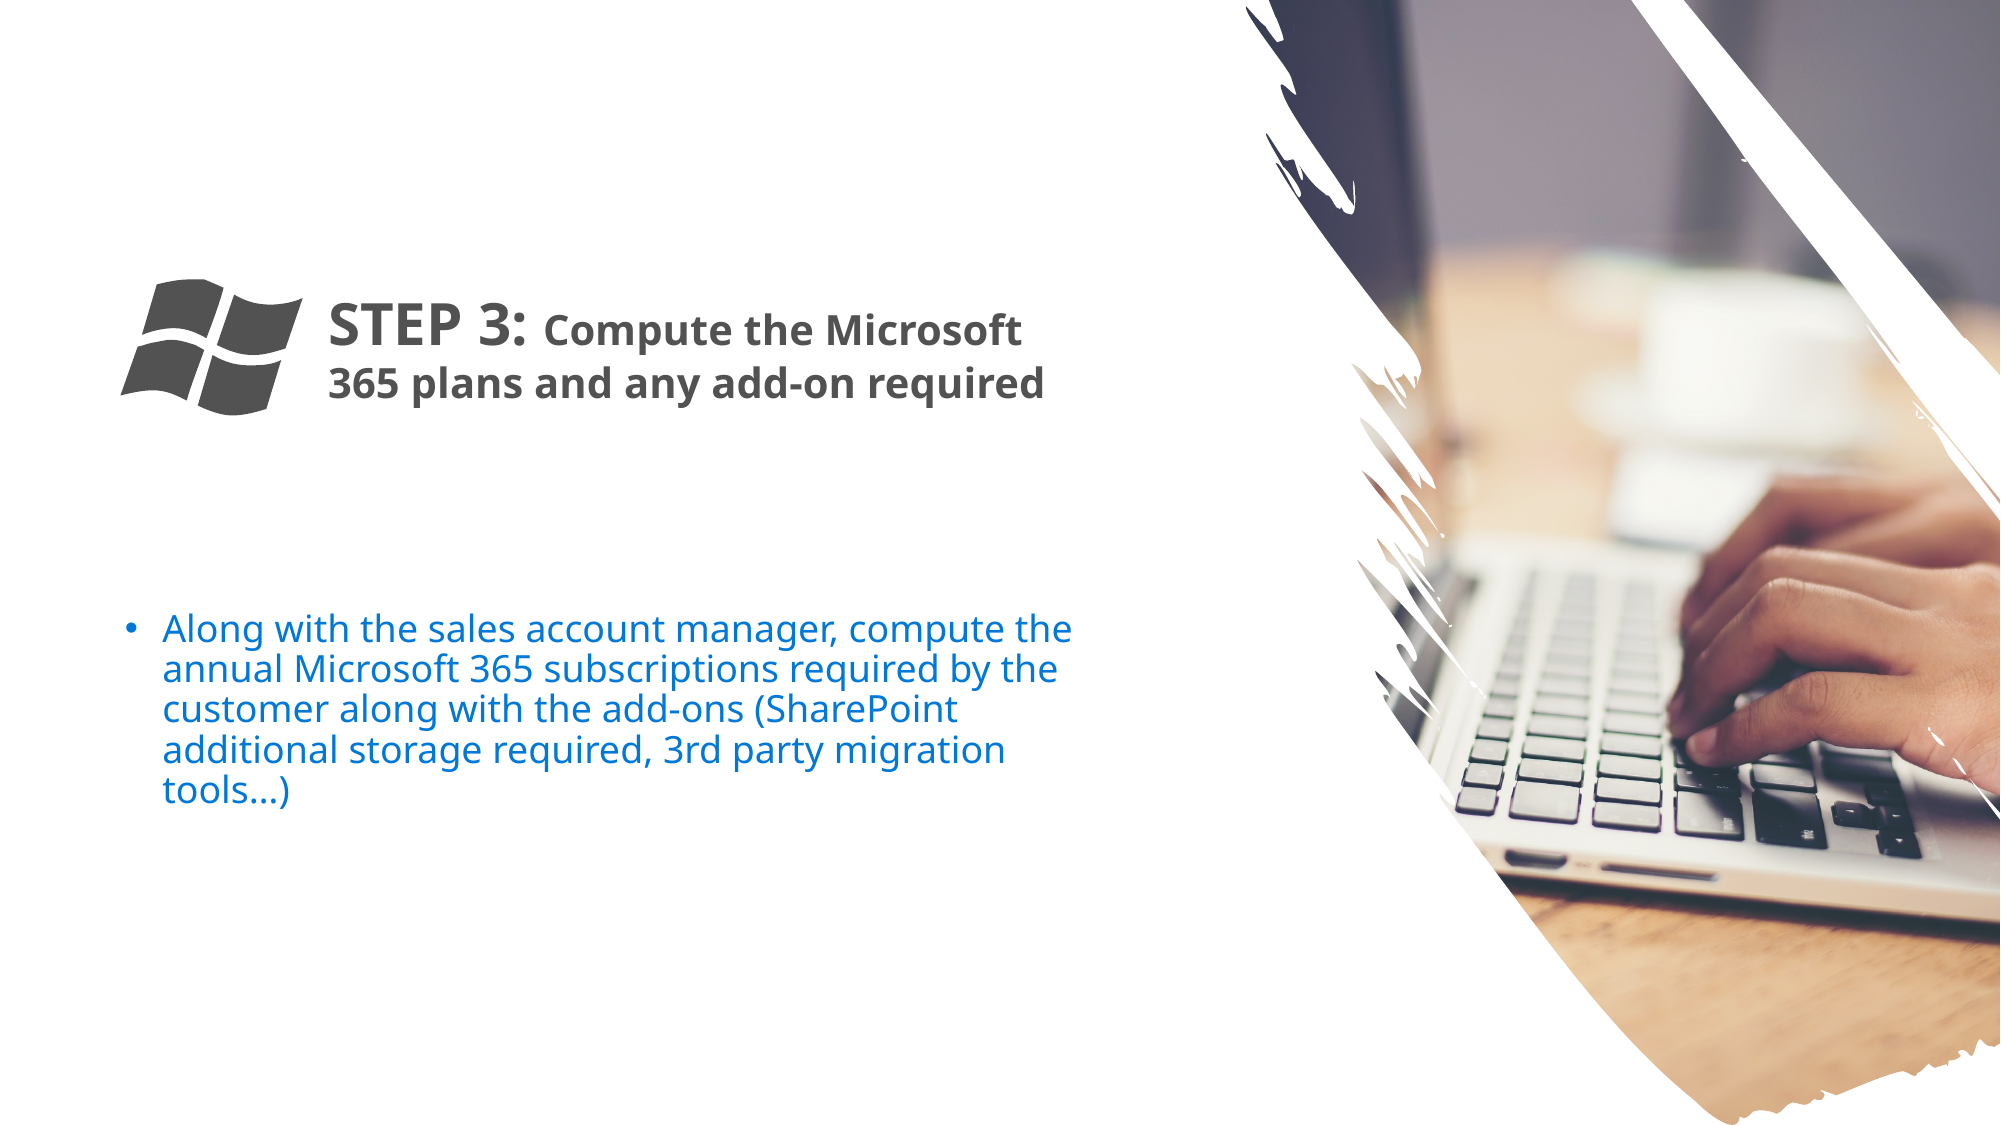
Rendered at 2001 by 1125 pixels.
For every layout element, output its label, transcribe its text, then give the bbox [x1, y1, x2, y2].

text_box Along with the sales account manager, compute the annual Microsoft 365 subscriptions required by the customer along with the add-ons (SharePoint additional storage required, 3rd party migration tools…) [110, 602, 1096, 951]
picture [1245, 0, 2000, 1125]
text_box [141, 279, 224, 339]
text_box STEP 3: Compute the Microsoft 365 plans and any add-on required [313, 279, 1105, 415]
text_box [197, 355, 282, 416]
text_box [216, 294, 303, 356]
text_box [120, 339, 205, 401]
